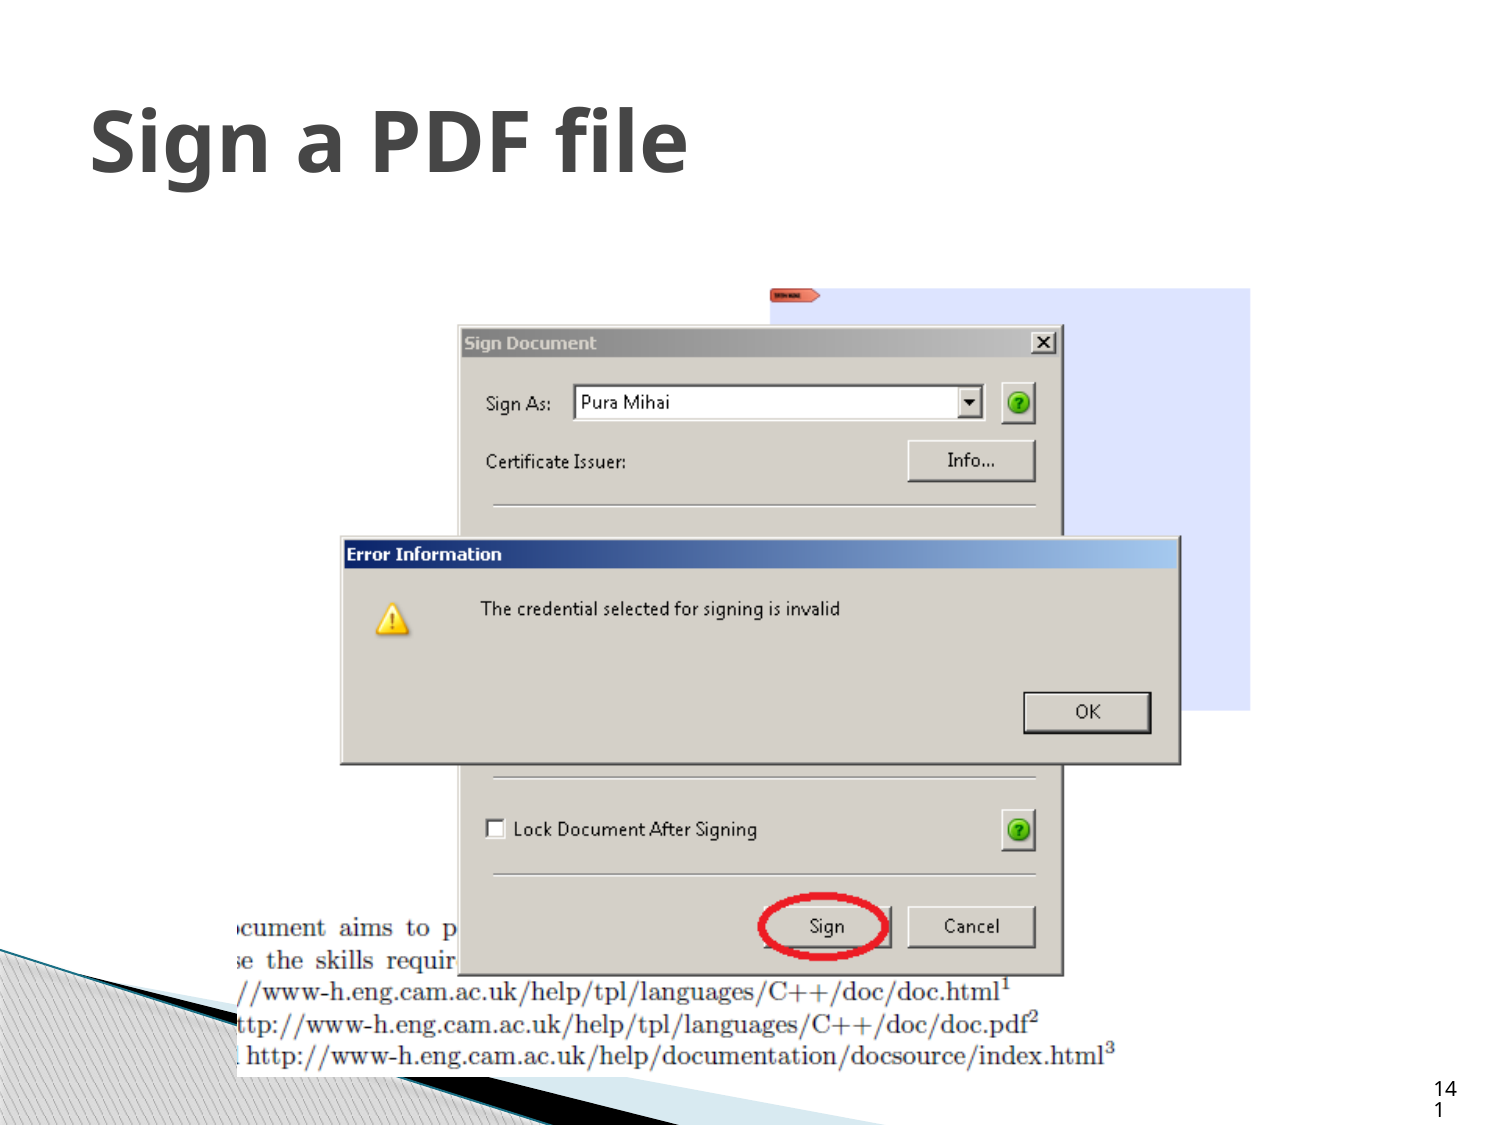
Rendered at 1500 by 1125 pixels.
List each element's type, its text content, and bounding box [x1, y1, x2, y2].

picture [237, 262, 1288, 1077]
slide_number 141 [1418, 1051, 1479, 1112]
title Sign a PDF file [75, 45, 1425, 233]
